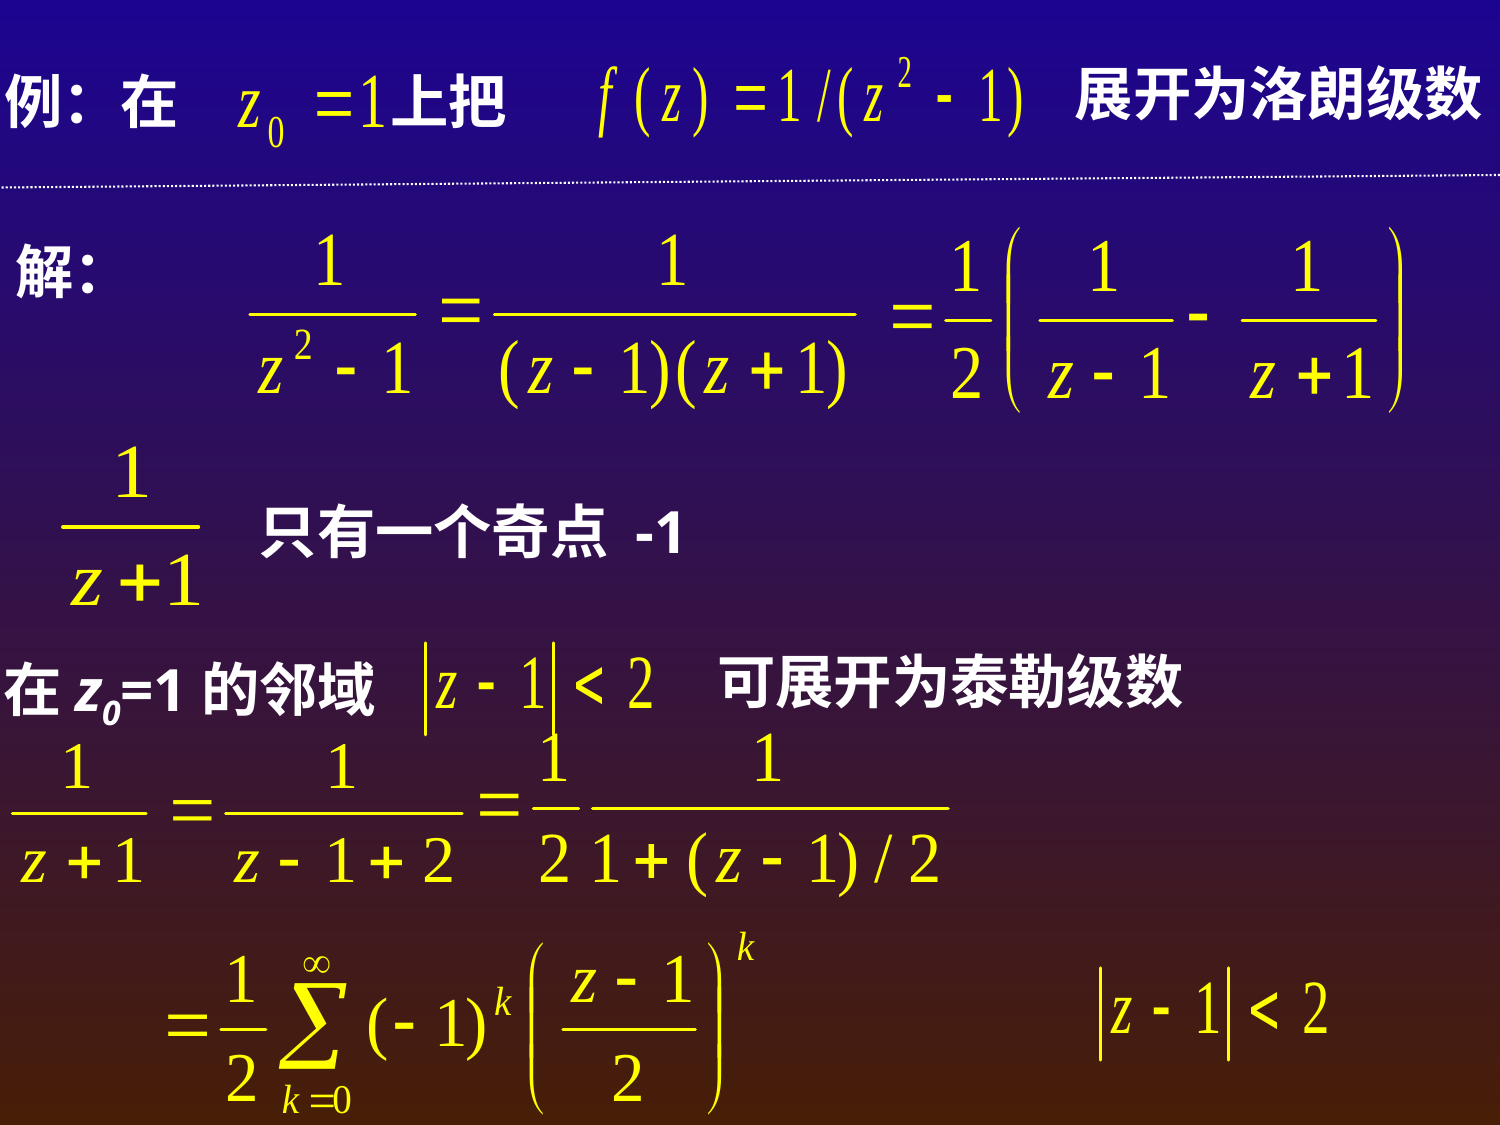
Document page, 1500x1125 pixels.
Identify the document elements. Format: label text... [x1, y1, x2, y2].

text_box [874, 212, 1425, 425]
text_box 在z0=1的邻域 [0, 645, 391, 724]
text_box 展开为洛朗级数 [1060, 50, 1498, 135]
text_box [49, 424, 211, 618]
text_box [574, 37, 1039, 150]
text_box 例：在 上把 [397, 57, 574, 143]
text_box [149, 912, 775, 1125]
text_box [1087, 949, 1346, 1075]
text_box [224, 49, 397, 163]
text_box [412, 624, 671, 724]
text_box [462, 712, 957, 907]
text_box 例：在 上把 [0, 57, 224, 143]
text_box 只有一个奇点 -1 [244, 487, 703, 573]
text_box 可展开为泰勒级数 [702, 637, 1199, 723]
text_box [237, 212, 868, 419]
text_box 解： [0, 228, 148, 313]
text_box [0, 724, 462, 893]
